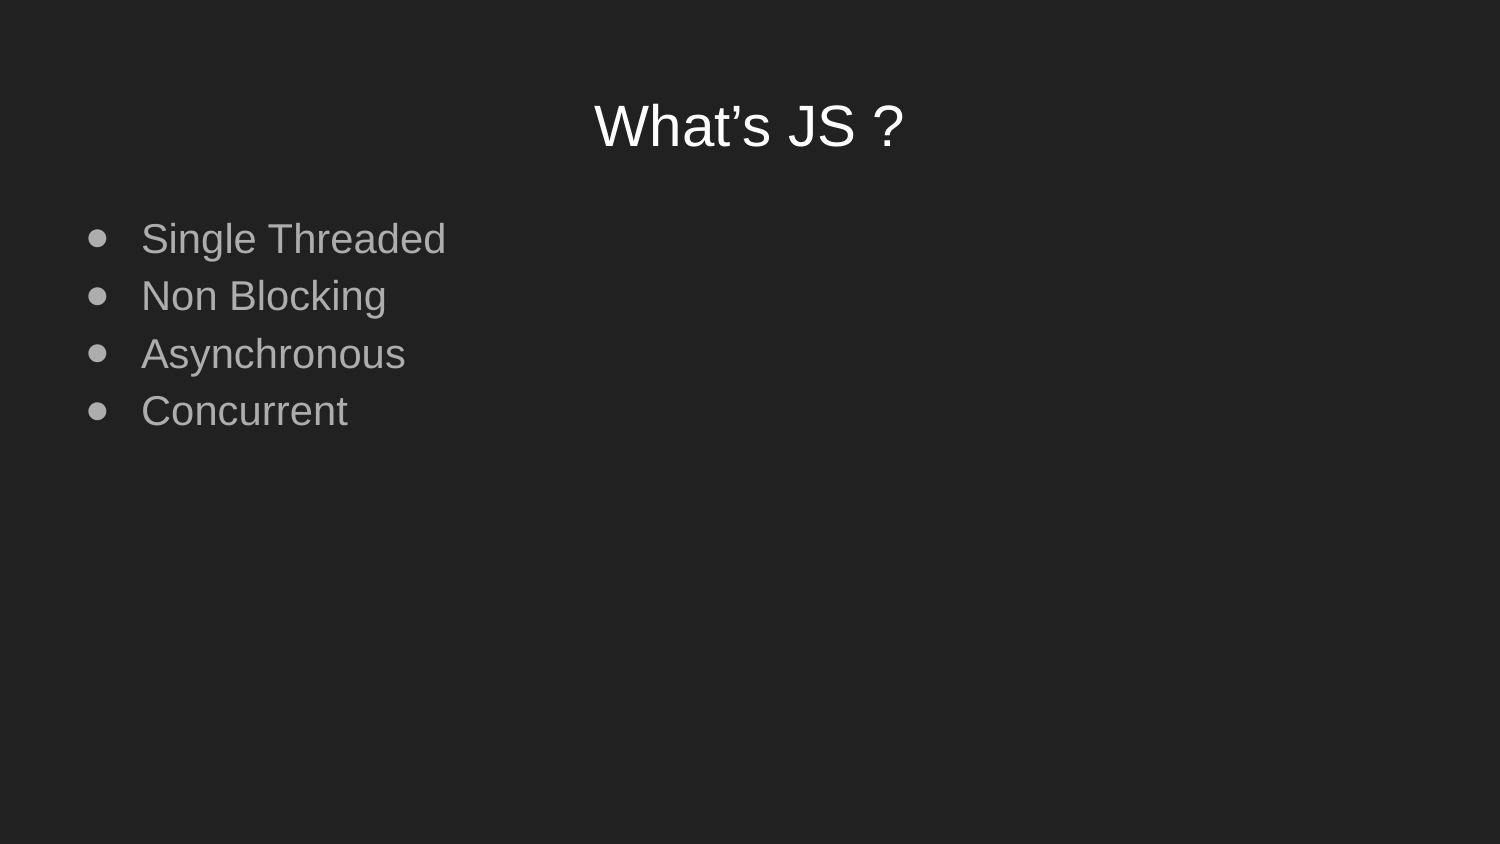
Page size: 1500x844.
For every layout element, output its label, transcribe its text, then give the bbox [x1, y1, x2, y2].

list Single Threaded Non Blocking Asynchronous Concurrent [51, 189, 1449, 750]
title What’s JS ? [51, 72, 1449, 167]
